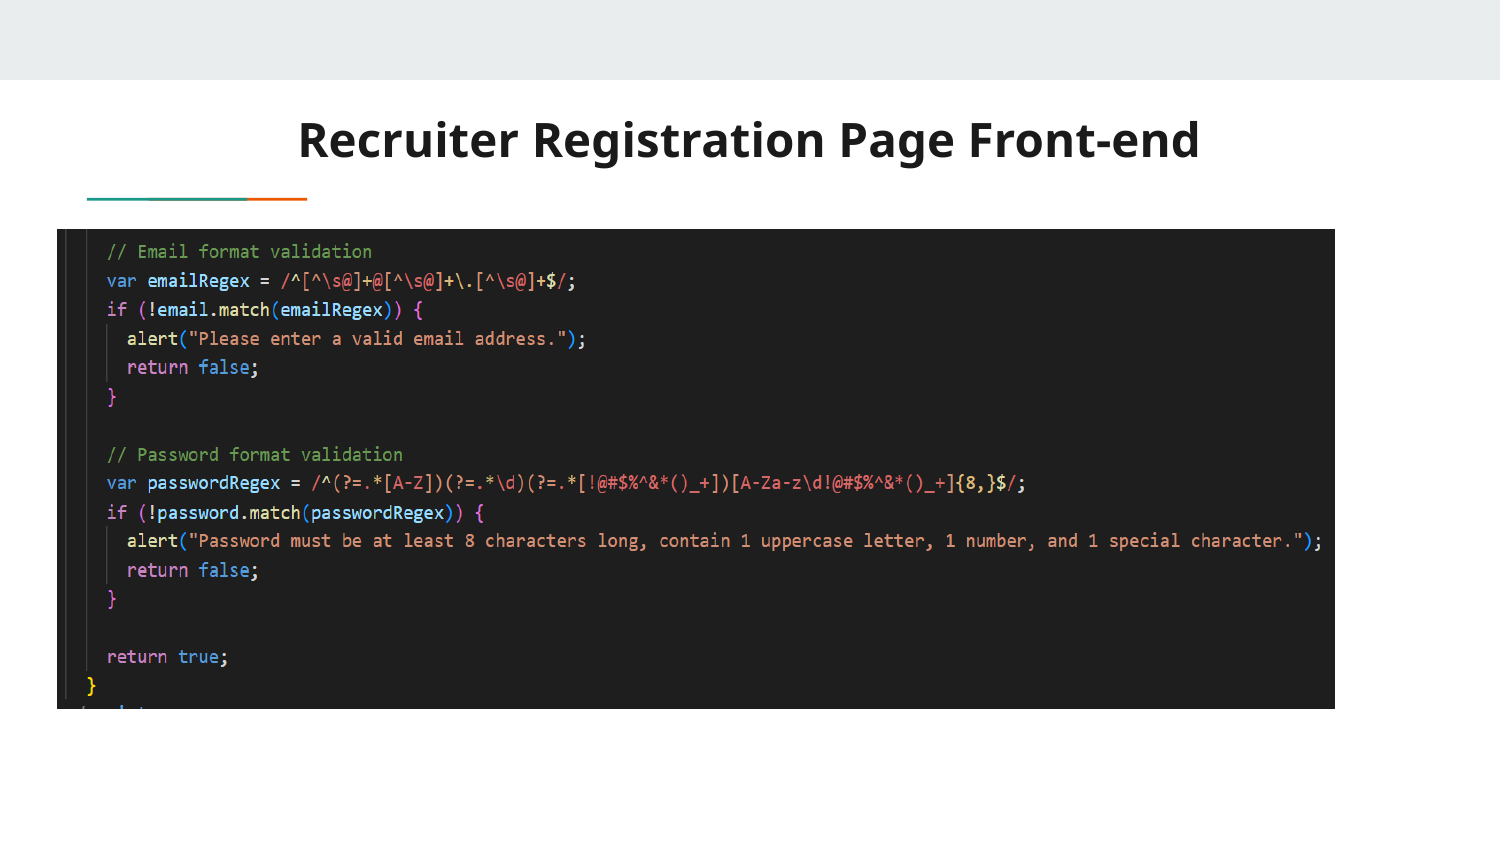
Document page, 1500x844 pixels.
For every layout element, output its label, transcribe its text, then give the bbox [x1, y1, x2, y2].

title Recruiter Registration Page Front-end [119, 95, 1381, 184]
picture [57, 228, 1336, 709]
